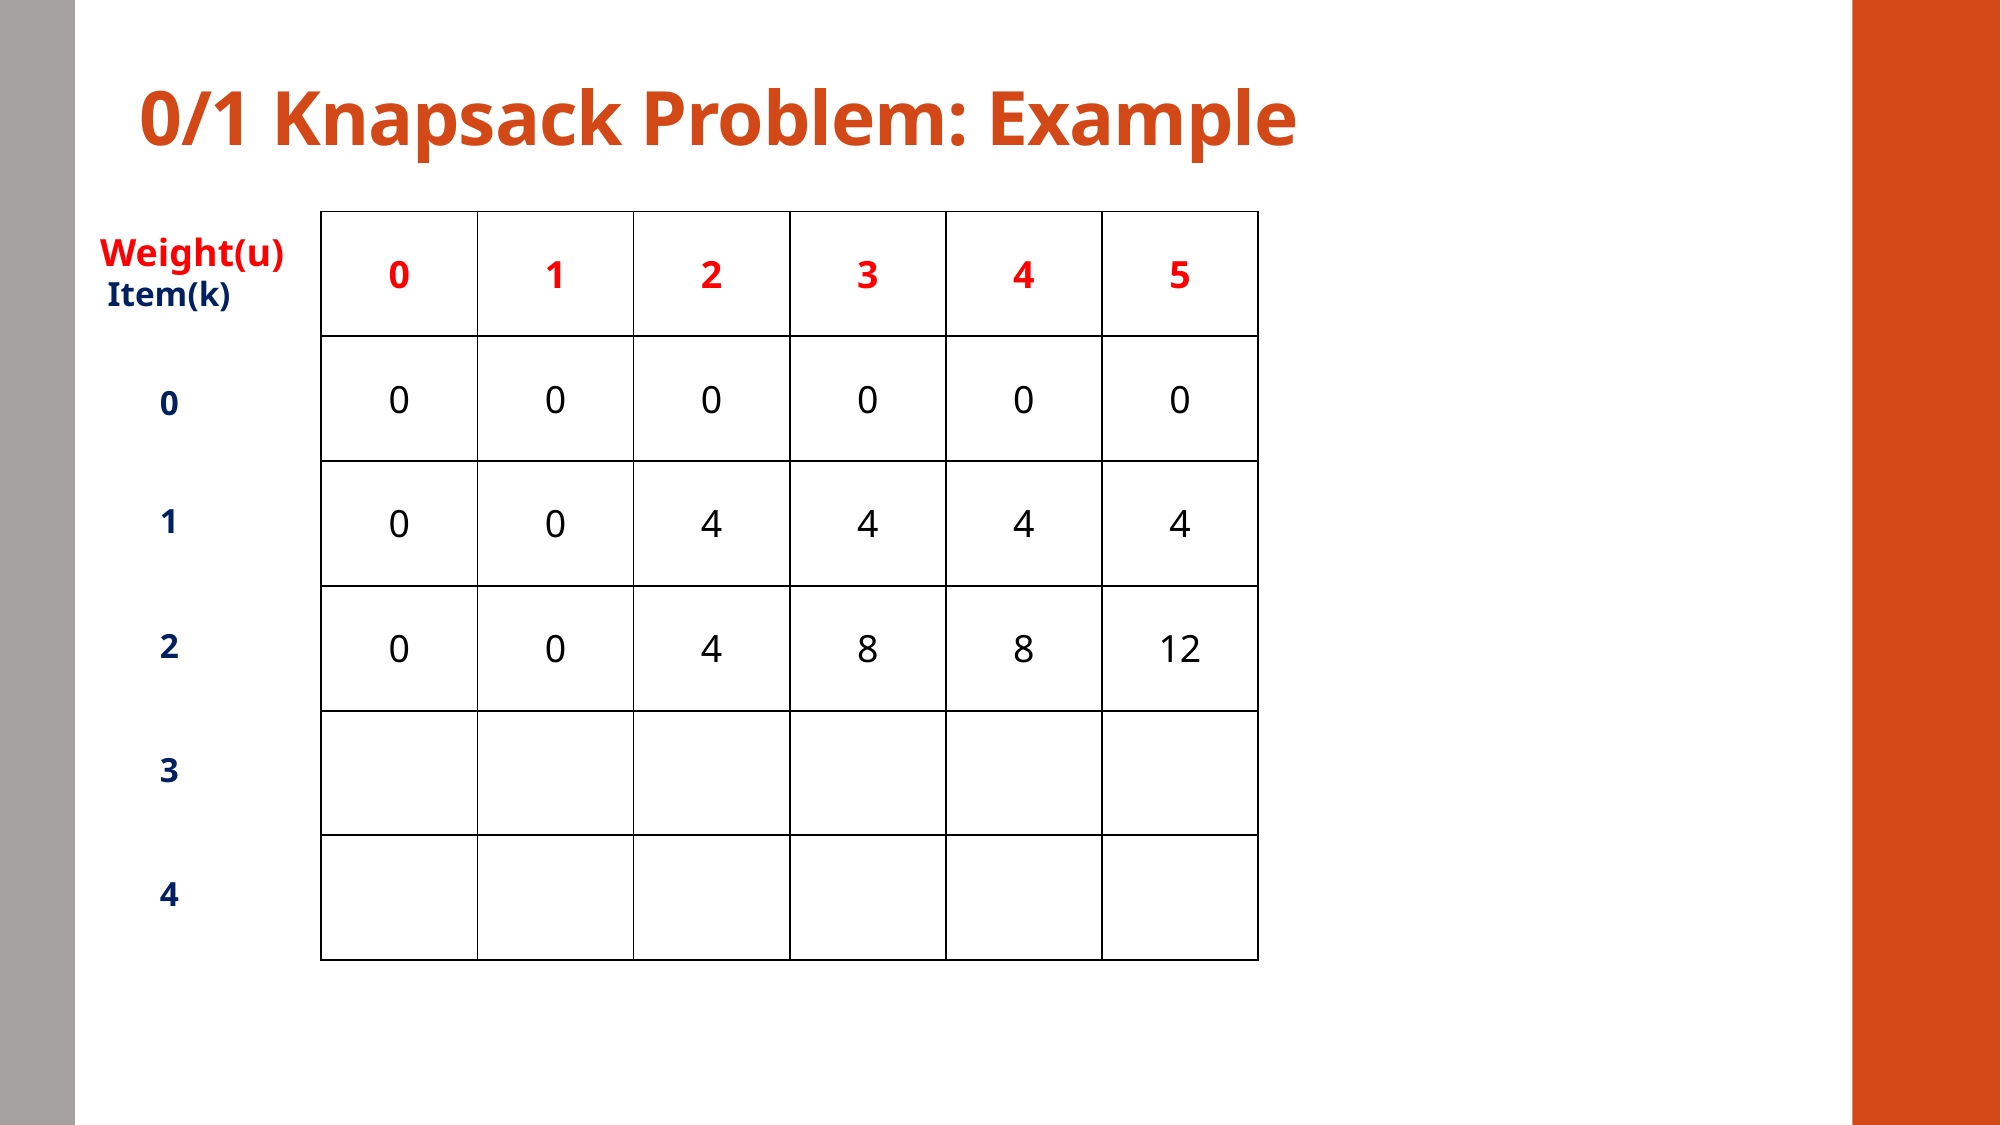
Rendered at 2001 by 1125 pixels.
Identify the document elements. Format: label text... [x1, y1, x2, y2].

table_header 3 [791, 212, 945, 335]
table_cell 0 [1103, 337, 1257, 460]
table_cell [947, 836, 1101, 959]
table_cell [1103, 712, 1257, 834]
table_header 0 [478, 587, 633, 710]
table_cell 0 [322, 337, 477, 460]
table_cell [478, 836, 633, 959]
table_cell [947, 712, 1101, 834]
table_cell [1103, 836, 1257, 959]
table_cell [322, 836, 477, 959]
table_header 8 [791, 587, 945, 710]
table_header Item(k) [86, 242, 253, 346]
table_cell [634, 836, 789, 959]
table_header 0 [322, 212, 477, 335]
table_cell 4 [947, 462, 1101, 585]
table_header 8 [947, 587, 1101, 710]
table_cell 0 [947, 337, 1101, 460]
table_header 12 [1103, 587, 1257, 710]
table_header 5 [1103, 212, 1257, 335]
table_header 4 [947, 212, 1101, 335]
table_header 1 [478, 212, 633, 335]
table_cell 0 [322, 462, 477, 585]
title 0/1 Knapsack Problem: Example [124, 48, 1797, 169]
table_cell 4 [1103, 462, 1257, 585]
table_cell 4 [86, 832, 253, 956]
table_cell [634, 712, 789, 834]
table_cell 3 [86, 707, 253, 832]
table_cell [791, 712, 945, 834]
table_cell 2 [86, 583, 253, 707]
table_cell [322, 712, 477, 834]
table_header 2 [634, 212, 789, 335]
table_cell 0 [86, 346, 253, 459]
table_cell 4 [791, 462, 945, 585]
table_header 0 [322, 587, 477, 710]
table_cell [478, 712, 633, 834]
table_cell 4 [634, 462, 789, 585]
table_cell 0 [791, 337, 945, 460]
table_cell 0 [634, 337, 789, 460]
table_cell 1 [86, 459, 253, 583]
table_cell [791, 836, 945, 959]
table_cell 0 [478, 337, 633, 460]
table_cell 0 [478, 462, 633, 585]
table_header 4 [634, 587, 789, 710]
